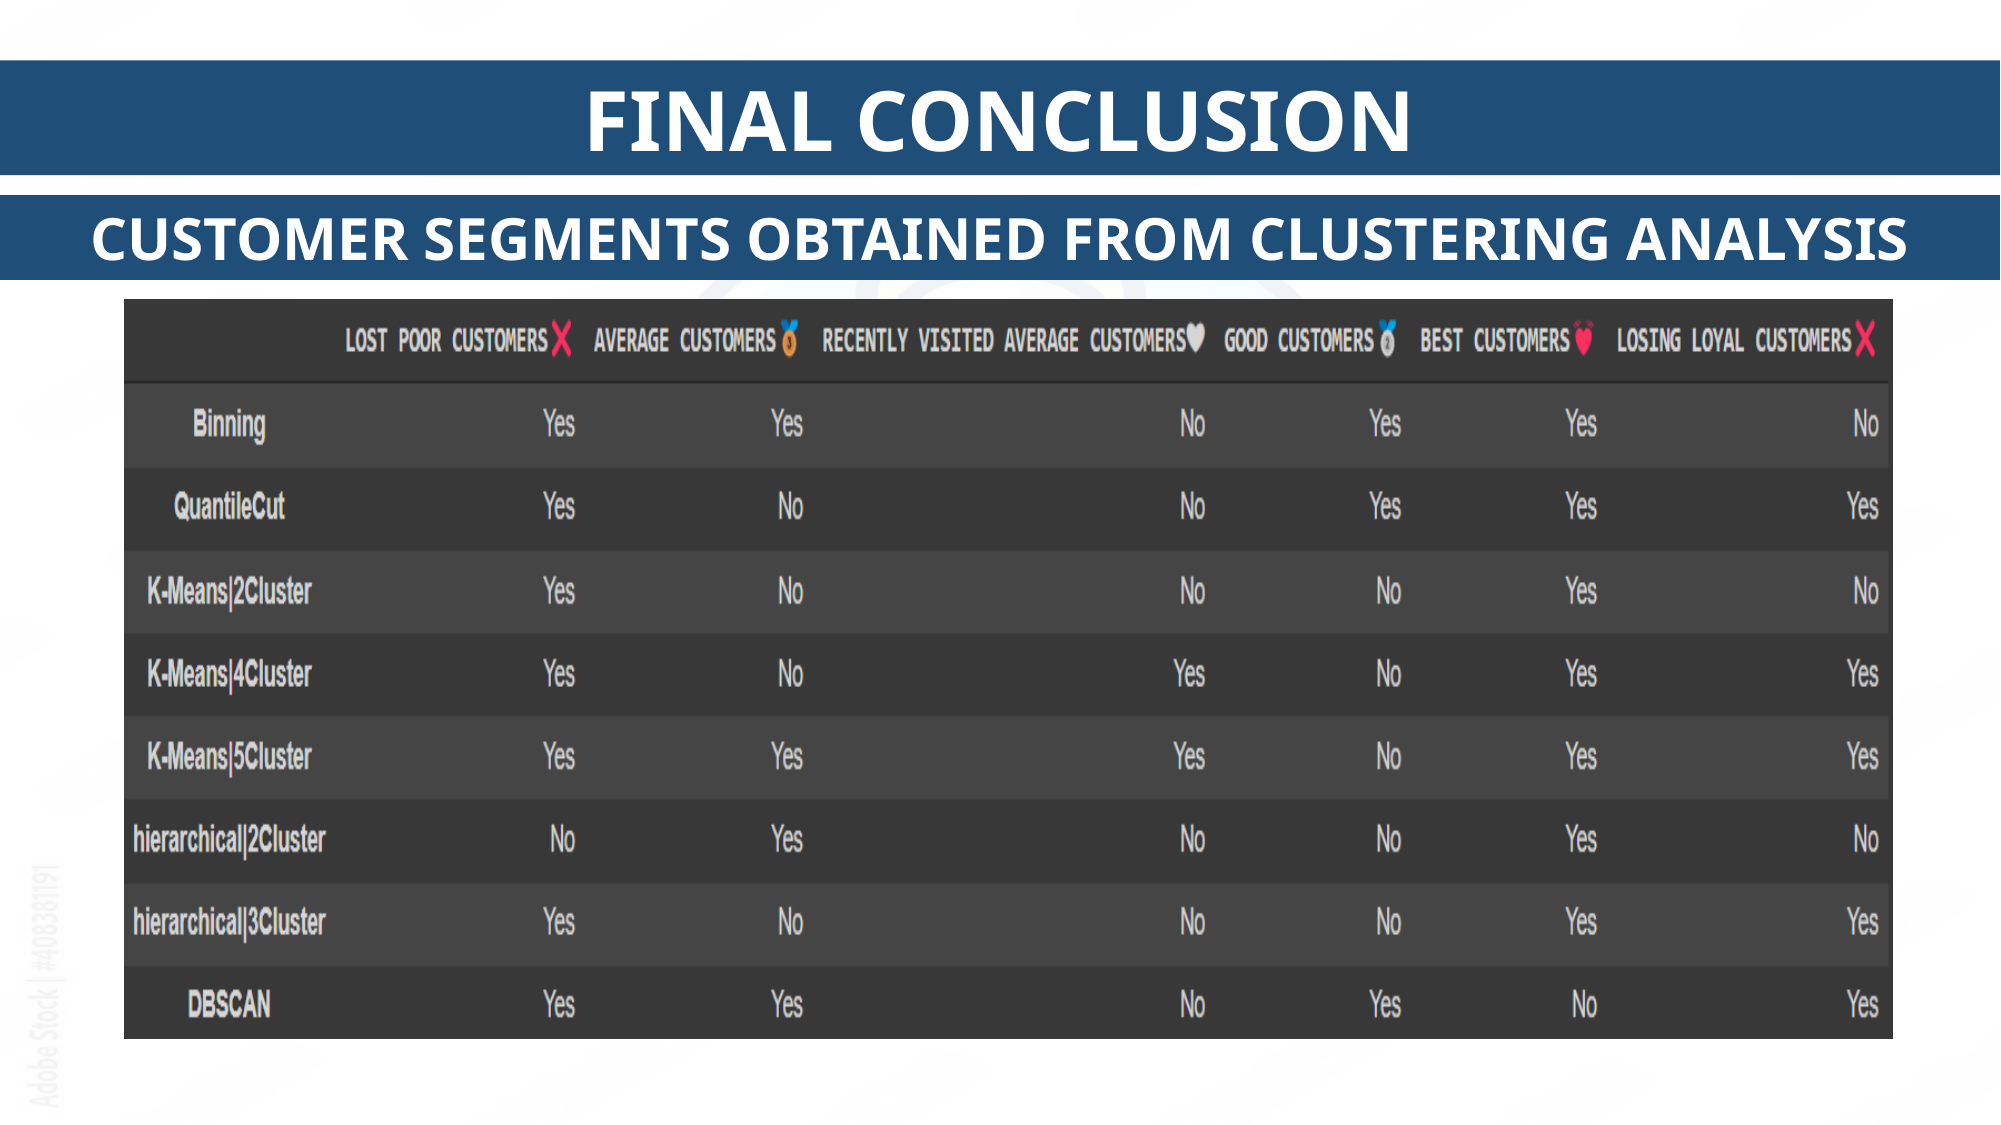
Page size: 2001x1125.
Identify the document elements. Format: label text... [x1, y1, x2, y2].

picture [124, 299, 1893, 1039]
text_box CUSTOMER SEGMENTS OBTAINED FROM CLUSTERING ANALYSIS [0, 195, 2000, 280]
text_box FINAL CONCLUSION [0, 60, 2000, 176]
